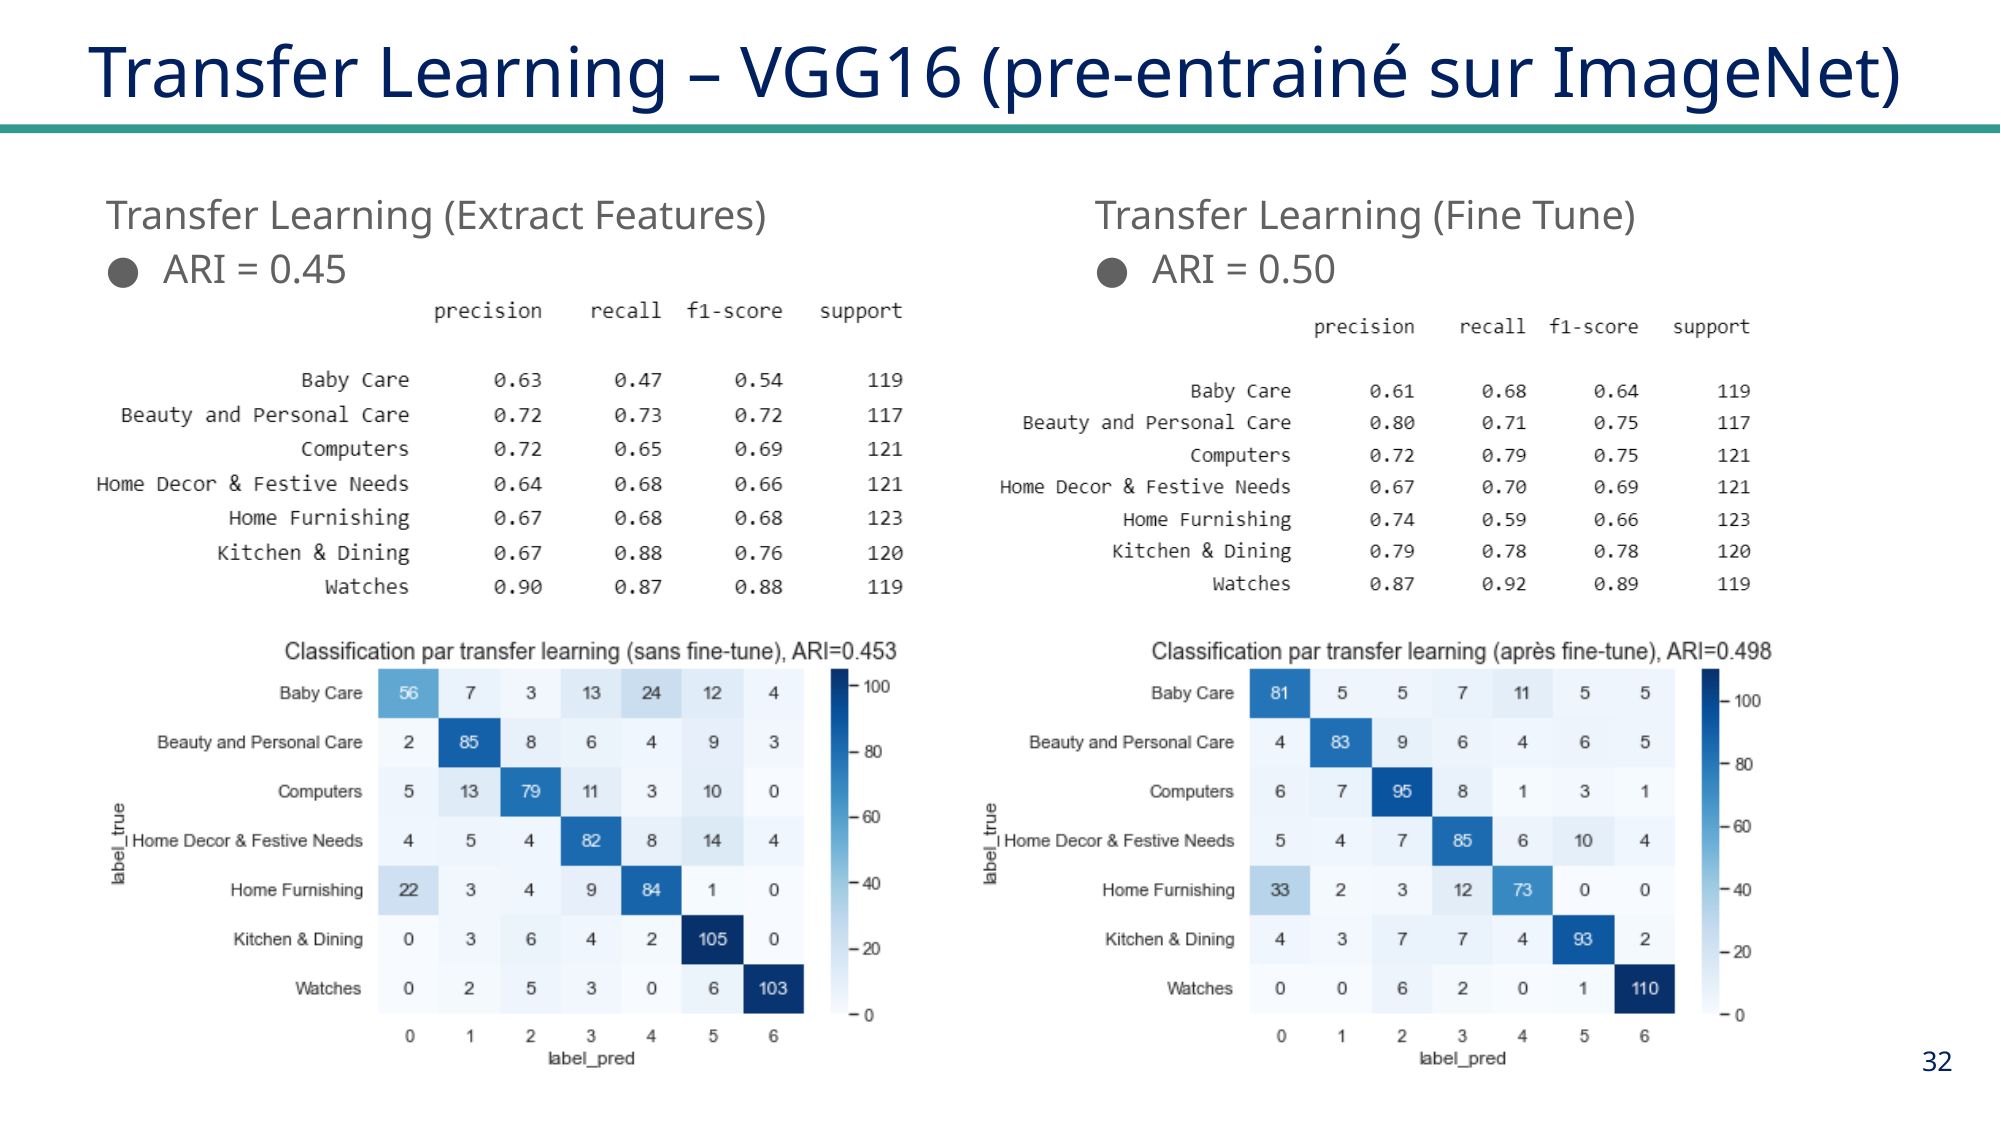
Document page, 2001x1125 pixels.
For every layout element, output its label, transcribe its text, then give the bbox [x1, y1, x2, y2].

list Transfer Learning (Fine Tune) ARI = 0.50 [1056, 162, 1932, 1035]
picture [991, 310, 1765, 602]
picture [99, 630, 909, 1079]
picture [970, 630, 1784, 1079]
slide_number 32 [1853, 1019, 1974, 1106]
title Transfer Learning – VGG16 (pre-entrainé sur ImageNet) [68, 7, 1932, 134]
picture [83, 298, 926, 614]
list Transfer Learning (Extract Features) ARI = 0.45 [68, 162, 943, 1020]
